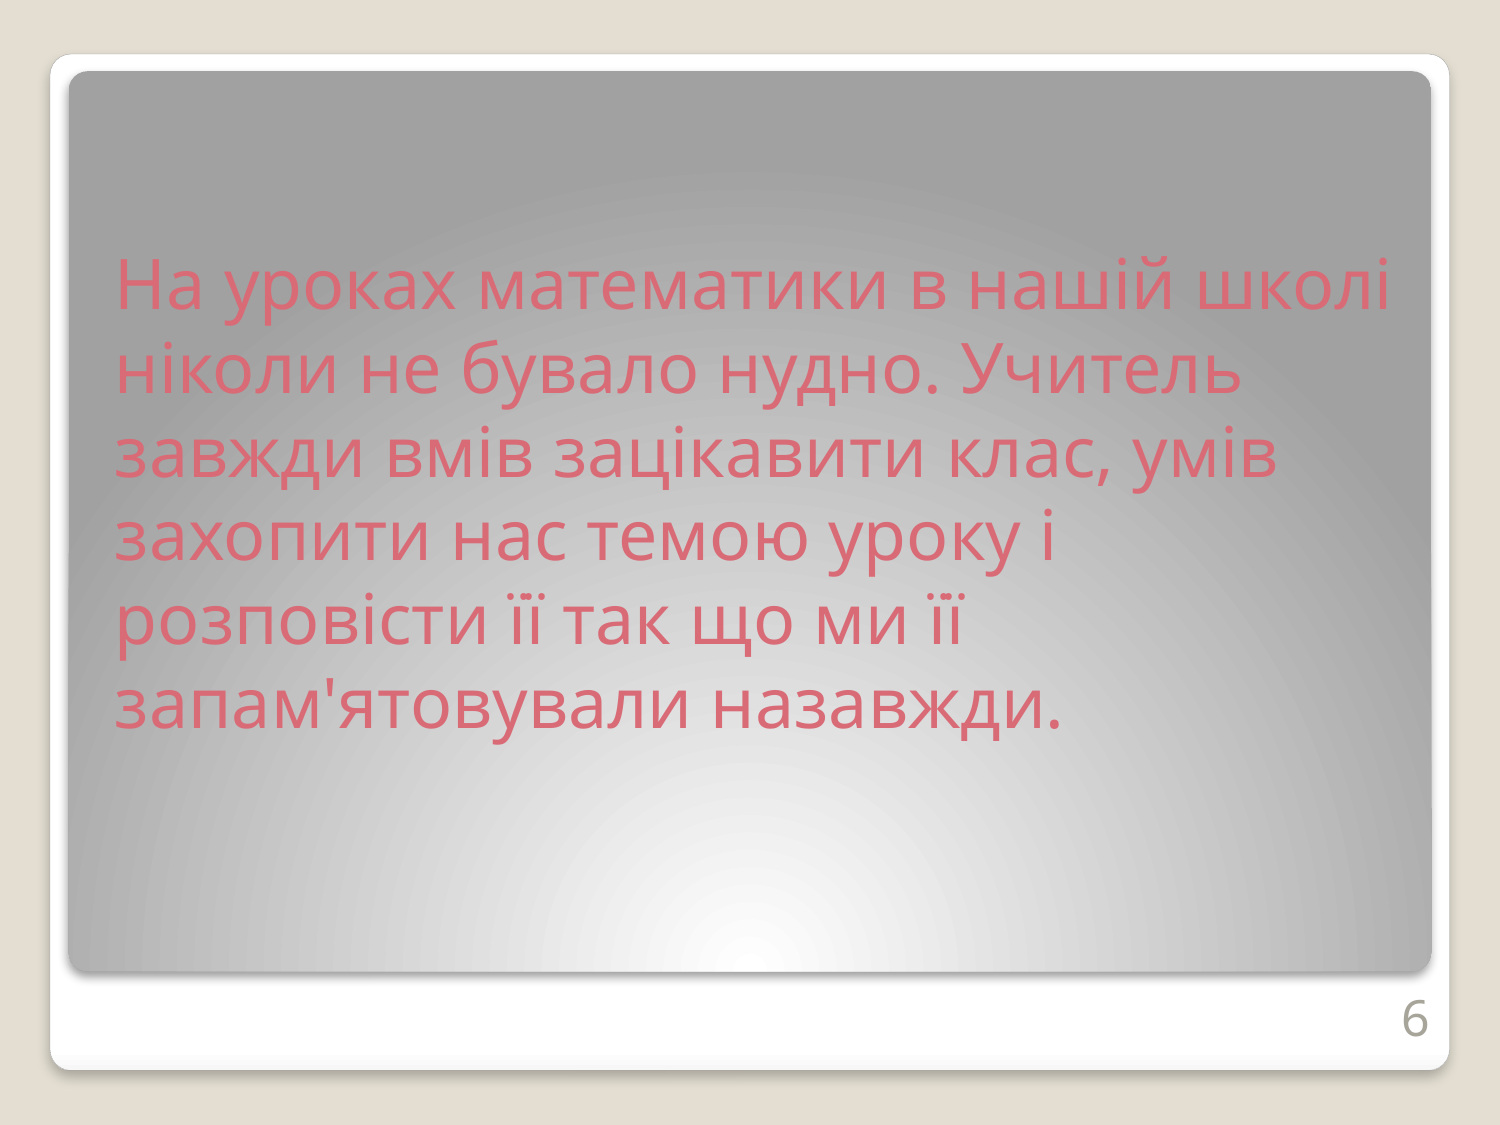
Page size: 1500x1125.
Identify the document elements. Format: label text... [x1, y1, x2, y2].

title На уроках математики в нашій школі ніколи не бувало нудно. Учитель завжди вмів зацікавити клас, умів захопити нас темою уроку і розповісти її так що ми її запам'ятовували назавжди. [100, 231, 1443, 917]
slide_number 6 [1369, 1002, 1445, 1063]
